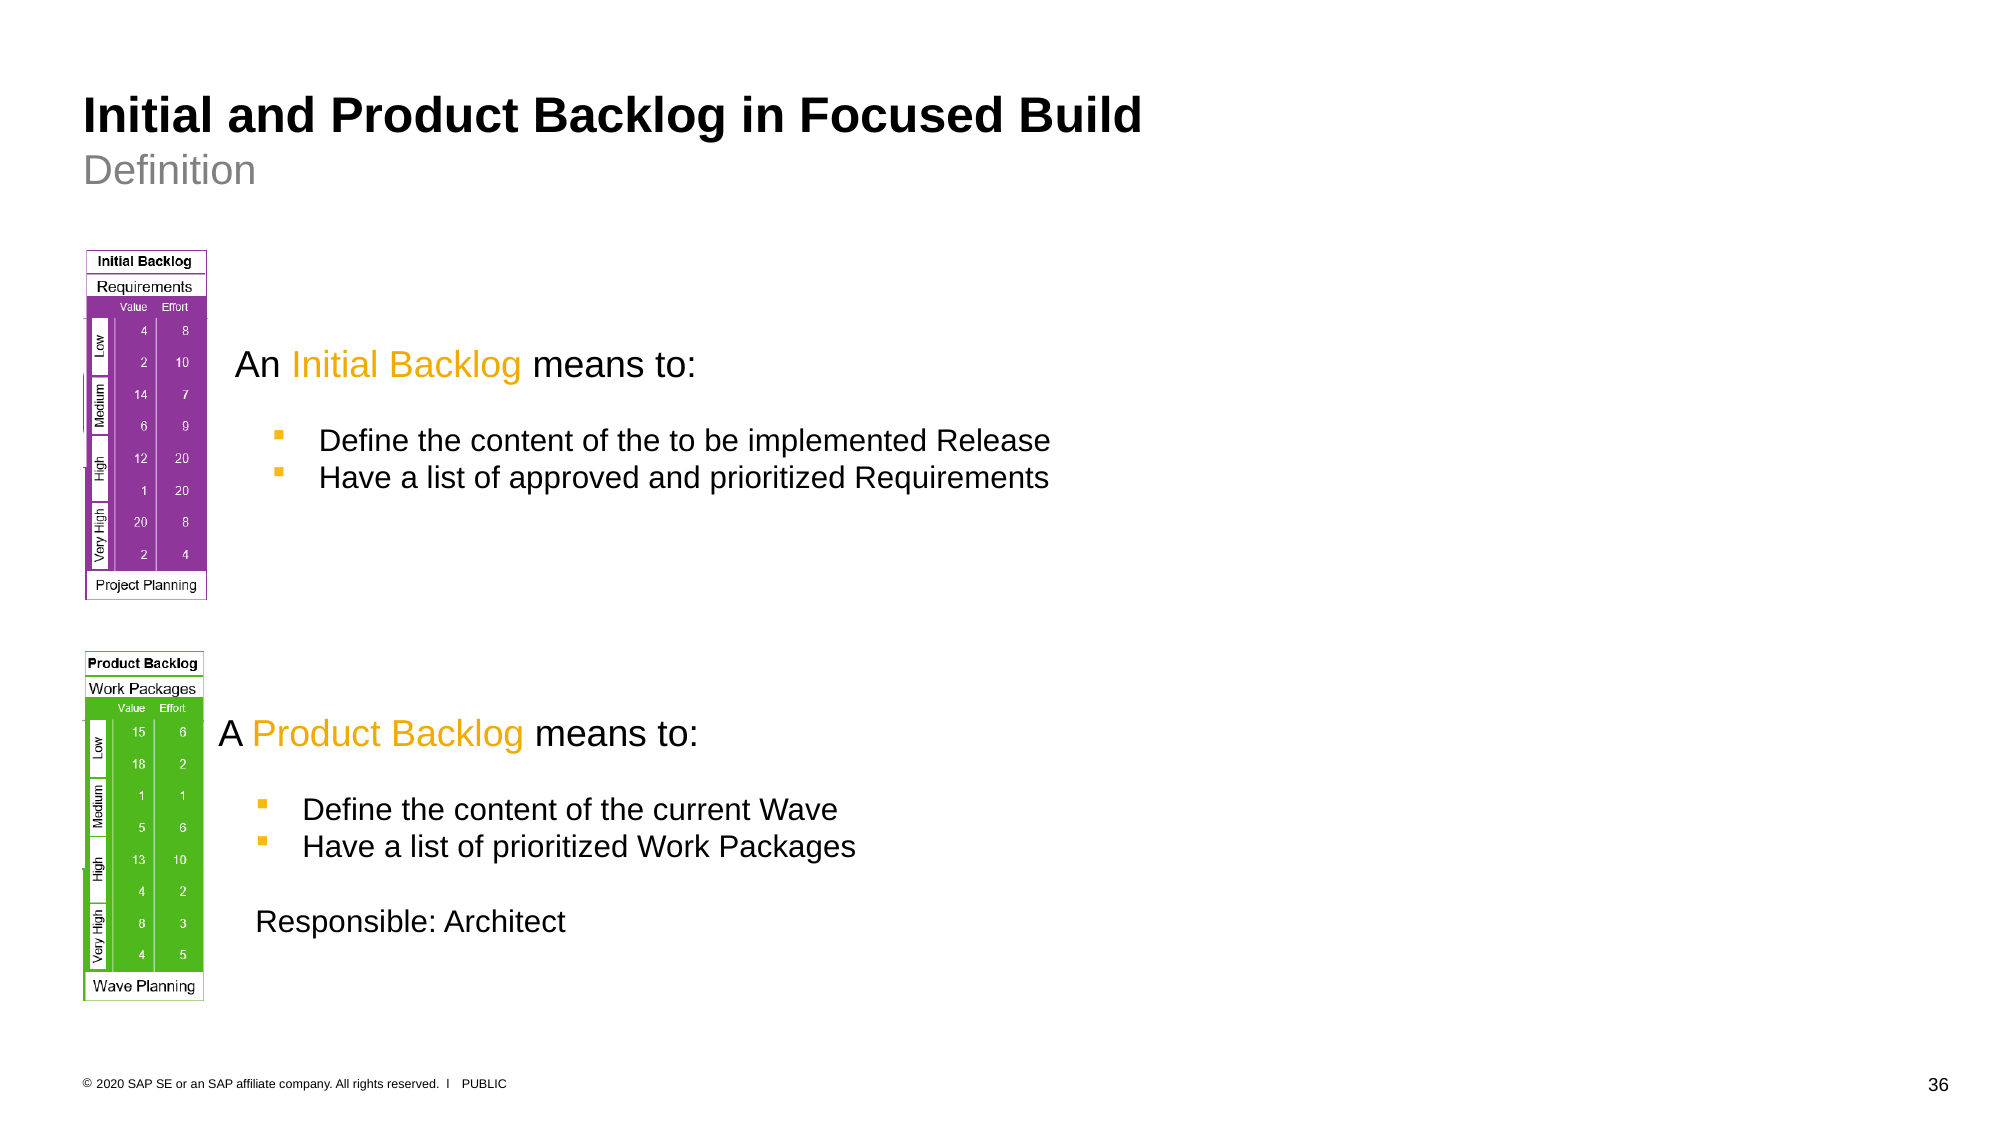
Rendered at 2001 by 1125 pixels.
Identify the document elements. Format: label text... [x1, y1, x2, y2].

title Initial and Product Backlog in Focused Build Definition [82, 82, 1918, 194]
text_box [82, 650, 1011, 1041]
text_box An Initial Backlog means to: Define the content of the to be implemented Release Have a list of approved and prioritized Requirements [220, 332, 1248, 503]
picture [83, 248, 208, 601]
